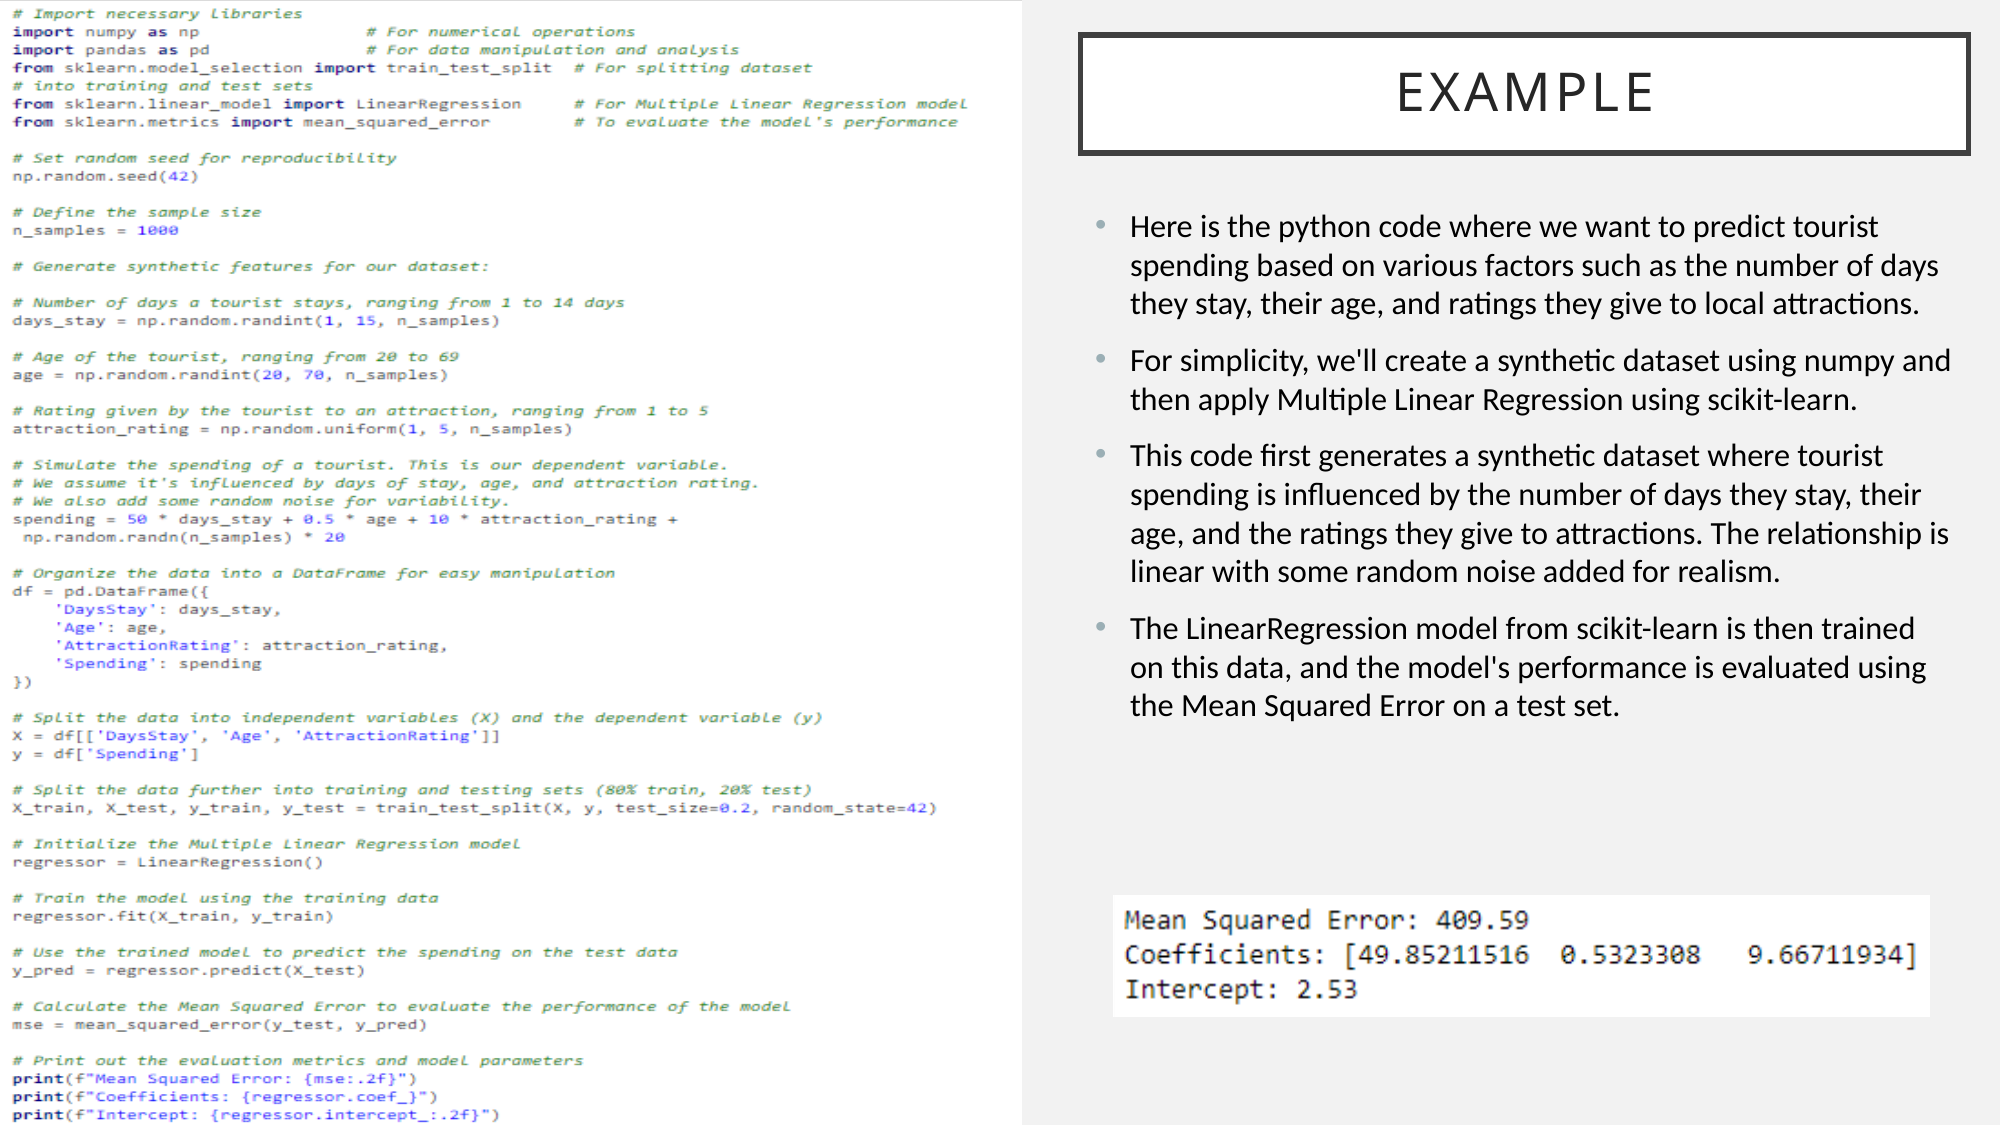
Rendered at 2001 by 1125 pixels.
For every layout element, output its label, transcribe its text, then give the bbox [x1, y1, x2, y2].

picture [0, 0, 1022, 1125]
title example [1078, 32, 1971, 156]
list Here is the python code where we want to predict tourist spending based on various factors such as the number of days they stay, their age, and ratings they give to local attractions. For simplicity, we'll create a synthetic dataset using numpy and then apply Multiple Linear Regression using scikit-learn. This code first generates a synthetic dataset where tourist spending is influenced by the number of days they stay, their age, and the ratings they give to attractions. The relationship is linear with some random noise added for realism. The LinearRegression model from scikit-learn is then trained on this data, and the model's performance is evaluated using the Mean Squared Error on a test set. [1080, 197, 1969, 794]
picture [1113, 895, 1930, 1017]
